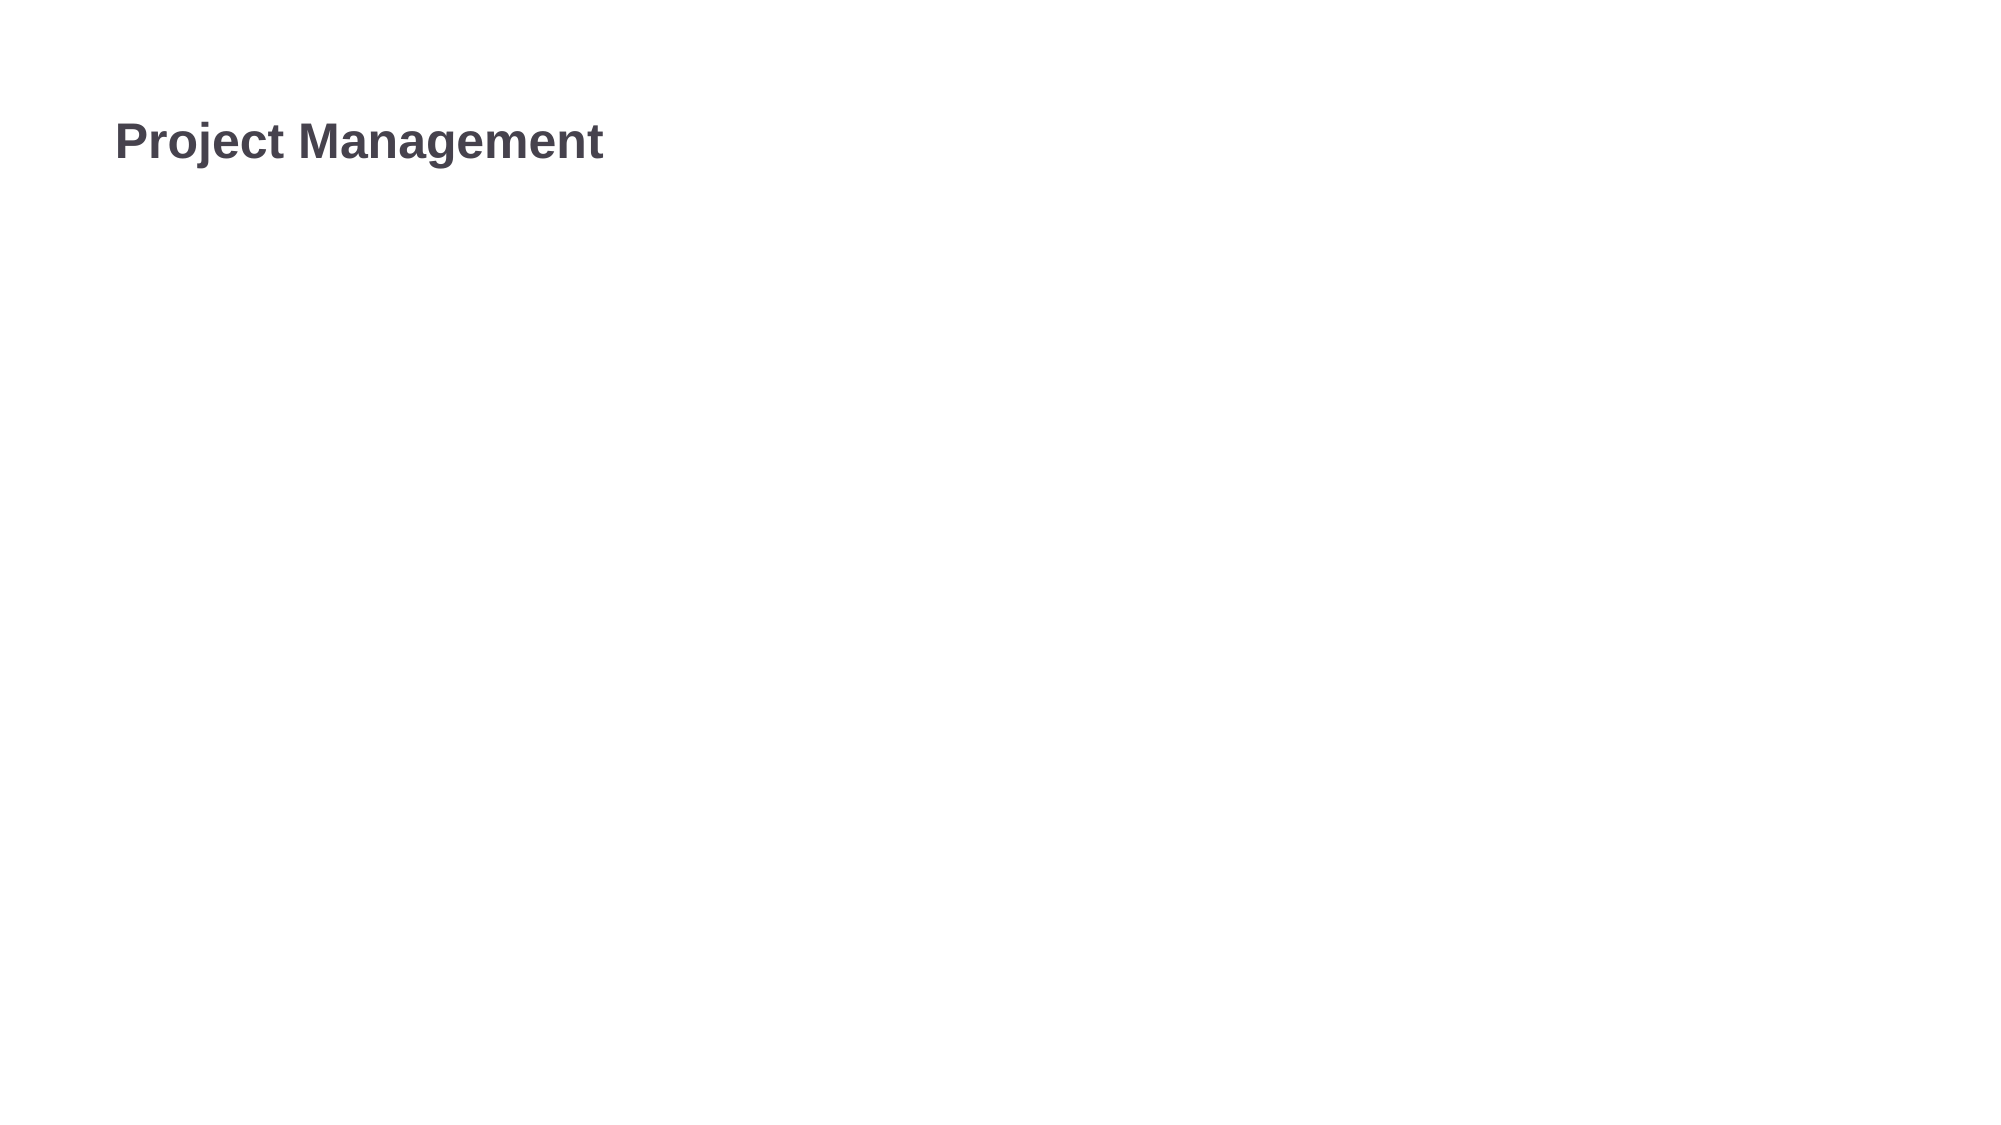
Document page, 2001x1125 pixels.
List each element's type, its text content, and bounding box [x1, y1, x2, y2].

title Project Management [99, 44, 1696, 233]
